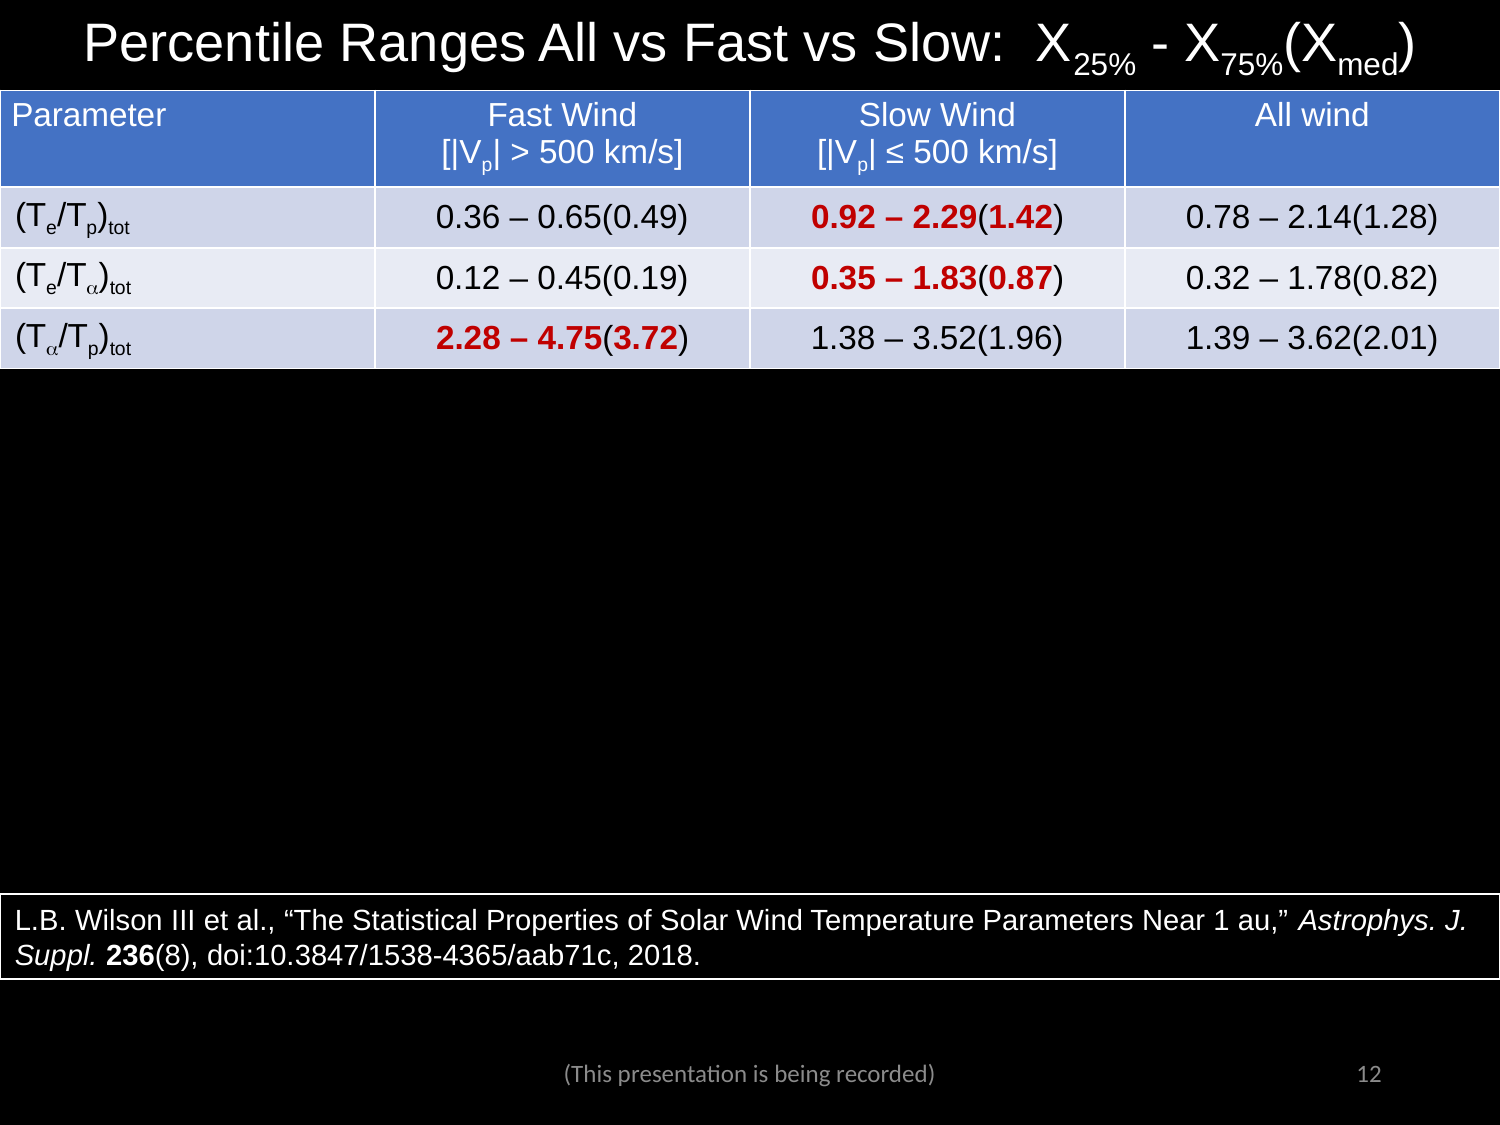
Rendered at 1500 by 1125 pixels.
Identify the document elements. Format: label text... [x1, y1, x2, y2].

text_box Percentile Ranges All vs Fast vs Slow: X25% - X75%(Xmed) [0, 0, 1500, 89]
table_cell 0.36 – 0.65(0.49) [376, 188, 749, 247]
table_cell 0.32 – 1.78(0.82) [1126, 249, 1499, 307]
table_cell (Ta/Tp)tot [1, 309, 374, 368]
table_cell 1.38 – 3.52(1.96) [751, 309, 1124, 368]
table_cell (Te/Ta)tot [1, 249, 374, 307]
table_header Slow Wind [|Vp| ≤ 500 km/s] [751, 91, 1124, 186]
table_cell 0.92 – 2.29(1.42) [751, 188, 1124, 247]
footer (This presentation is being recorded) [496, 1042, 1004, 1103]
table_cell 0.12 – 0.45(0.19) [376, 249, 749, 307]
text_box L.B. Wilson III et al., “The Statistical Properties of Solar Wind Temperature Parameters Near 1 au,” Astrophys. J. Suppl. 236(8), doi:10.3847/1538-4365/aab71c, 2018. [0, 894, 1500, 979]
table_cell 1.39 – 3.62(2.01) [1126, 309, 1499, 368]
table_cell 0.78 – 2.14(1.28) [1126, 188, 1499, 247]
table_header Fast Wind [|Vp| > 500 km/s] [376, 91, 749, 186]
table_header All wind [1126, 91, 1499, 186]
table_cell 0.35 – 1.83(0.87) [751, 249, 1124, 307]
table_cell 2.28 – 4.75(3.72) [376, 309, 749, 368]
table_header Parameter [1, 91, 374, 186]
slide_number 12 [1059, 1042, 1397, 1103]
table_cell (Te/Tp)tot [1, 188, 374, 247]
